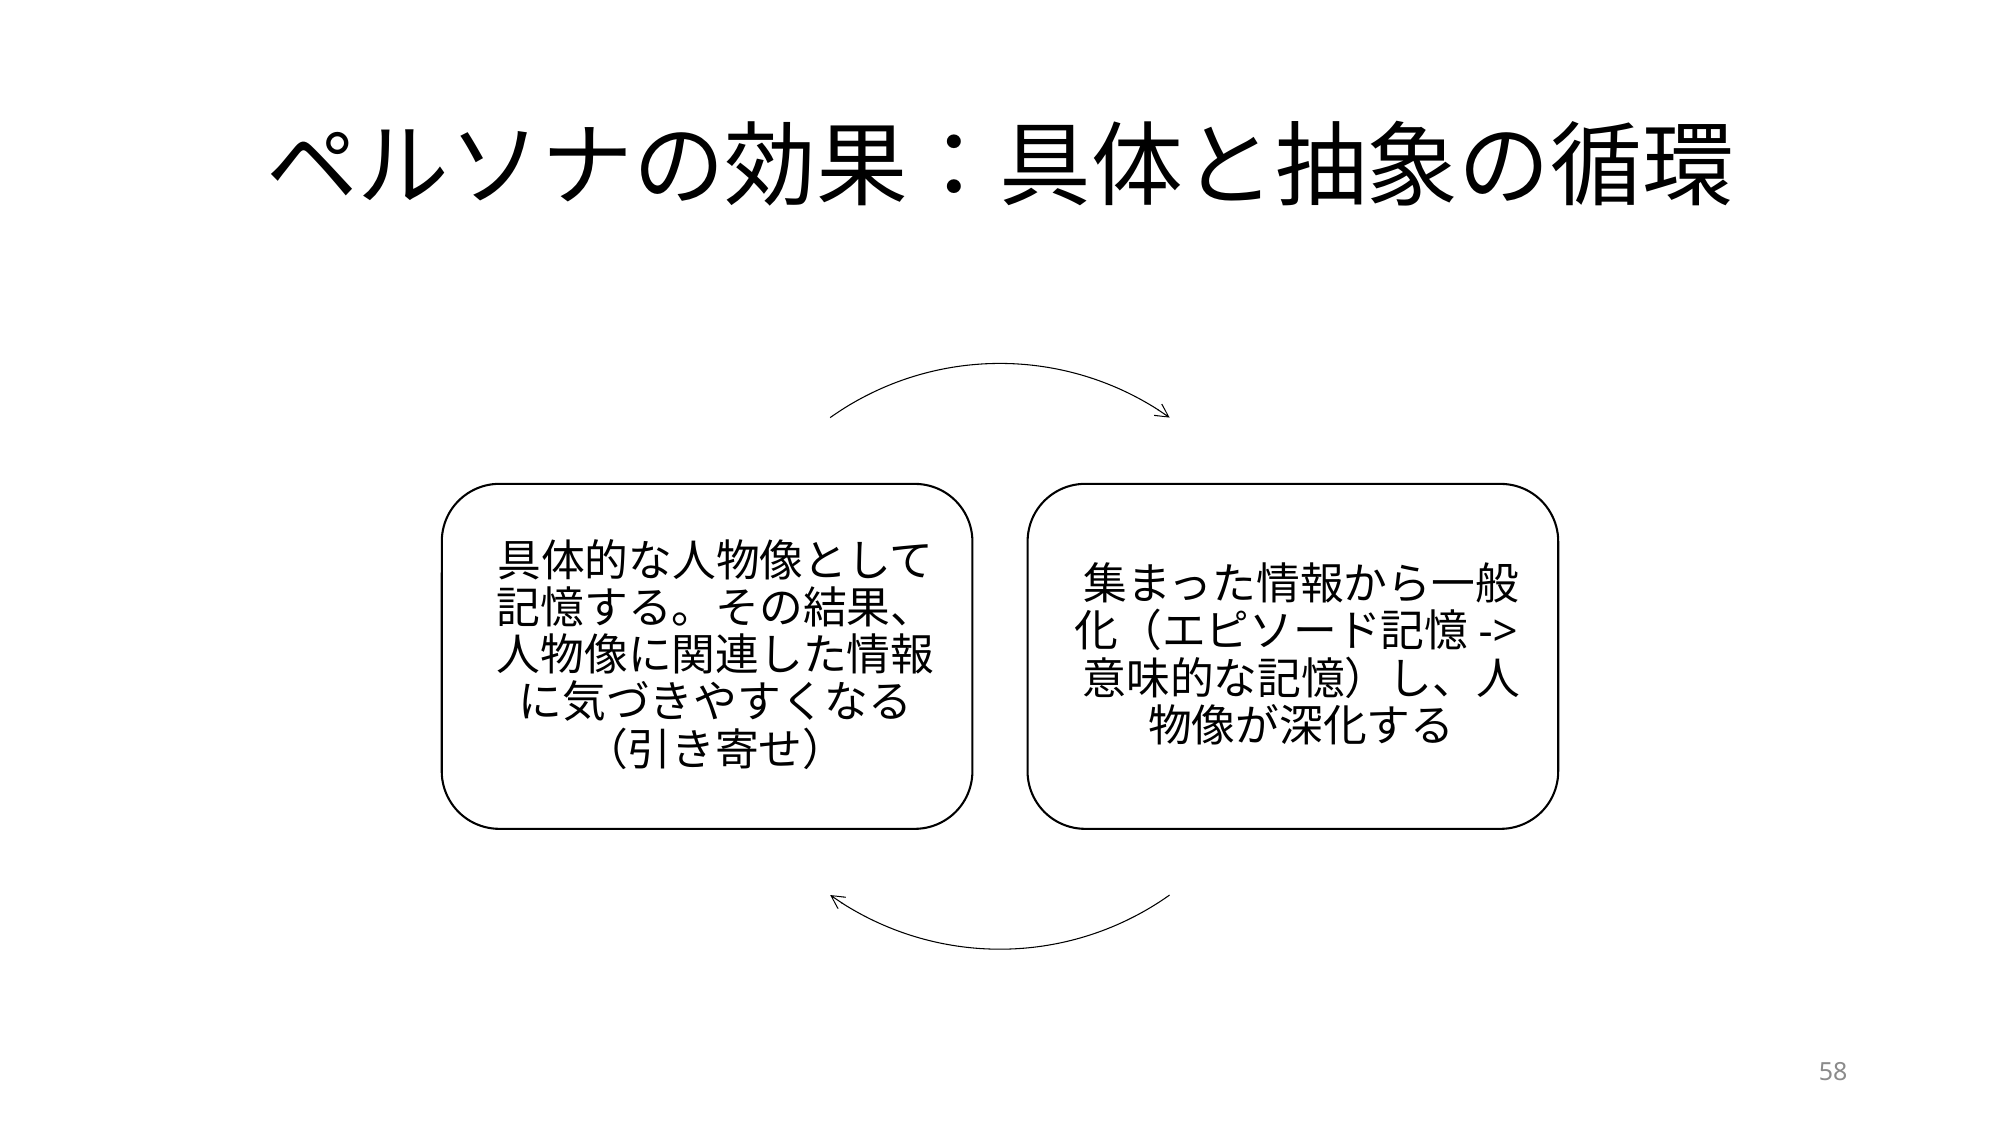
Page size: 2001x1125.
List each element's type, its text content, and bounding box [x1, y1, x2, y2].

title ペルソナの効果：具体と抽象の循環 [137, 59, 1863, 278]
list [137, 299, 1863, 1014]
slide_number 58 [1412, 1042, 1863, 1103]
